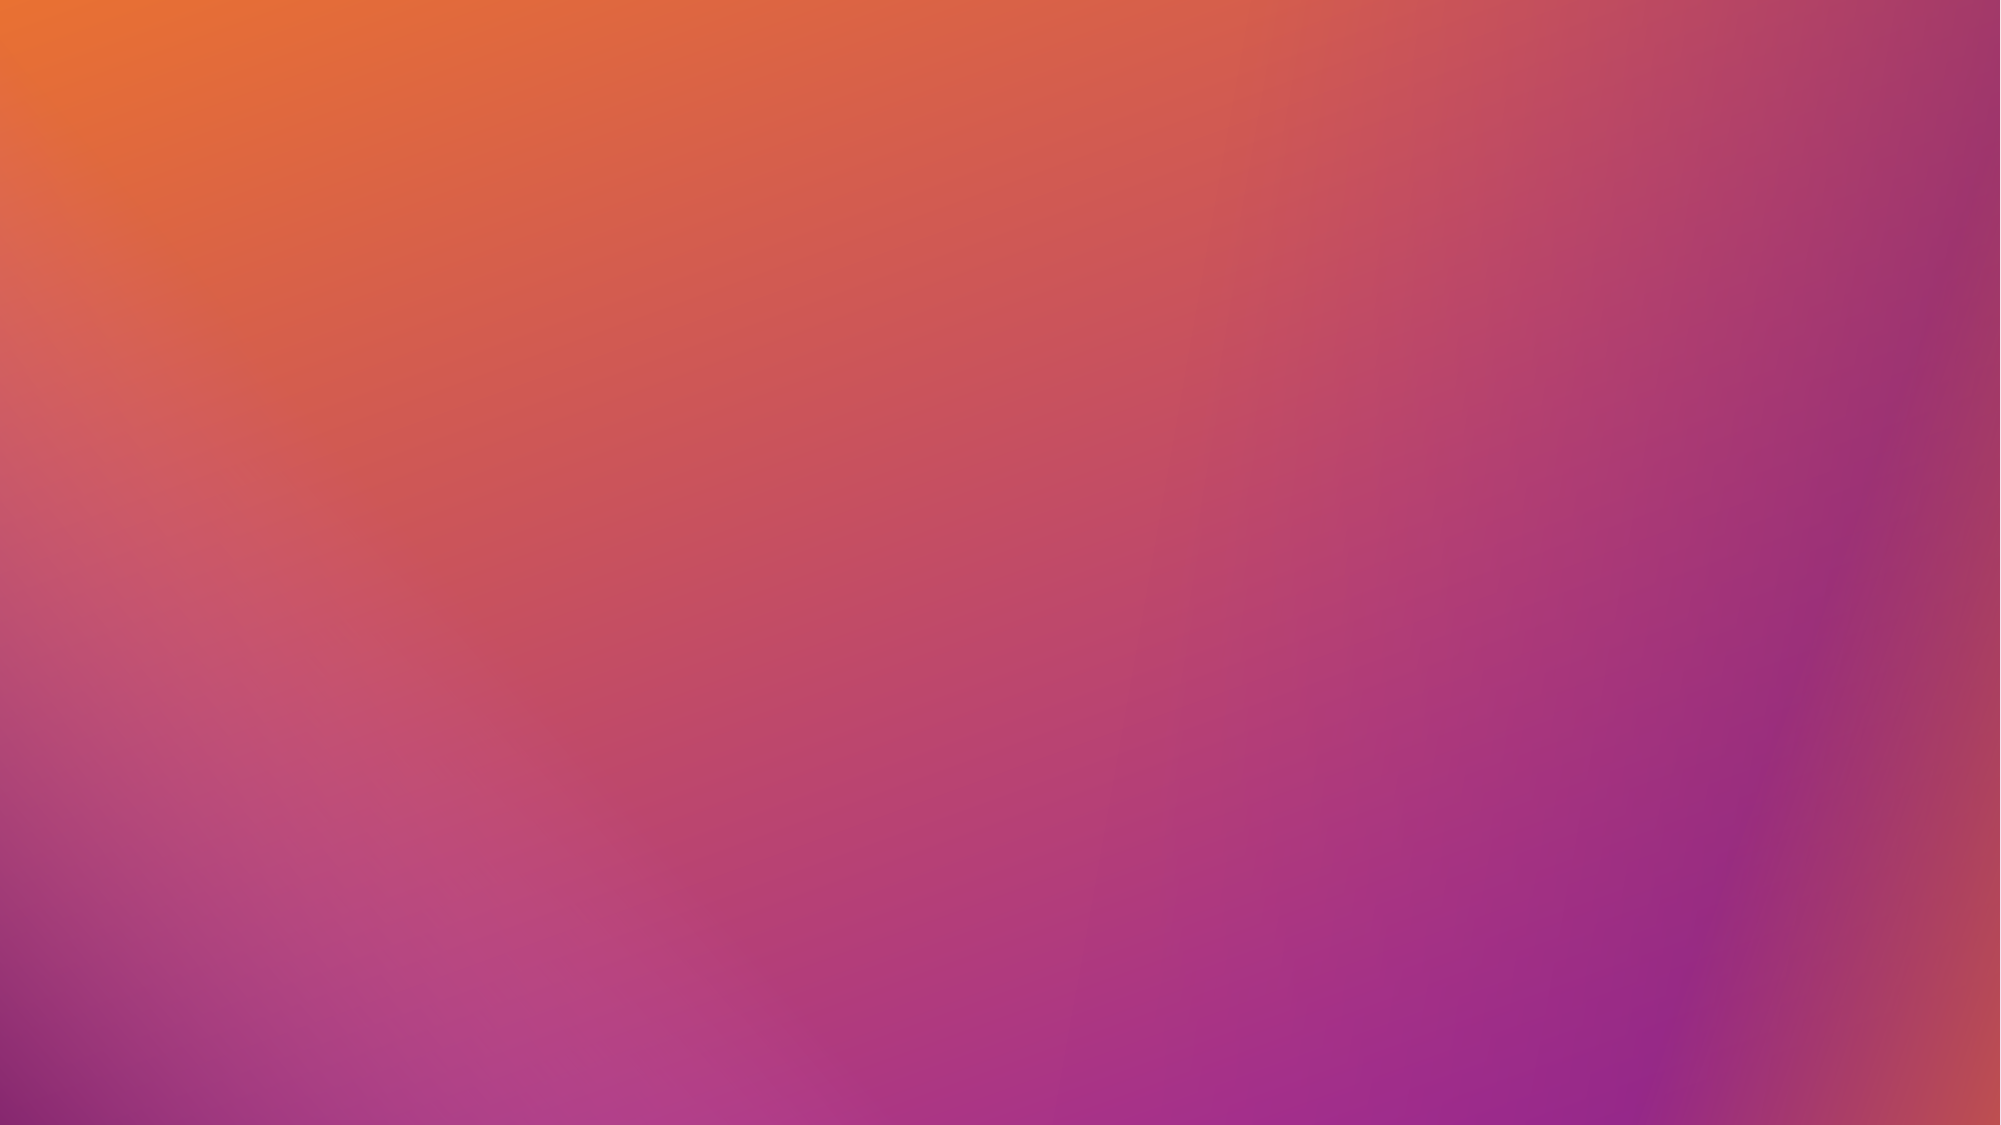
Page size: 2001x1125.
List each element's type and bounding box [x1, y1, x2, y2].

text_box [0, 0, 2000, 1125]
